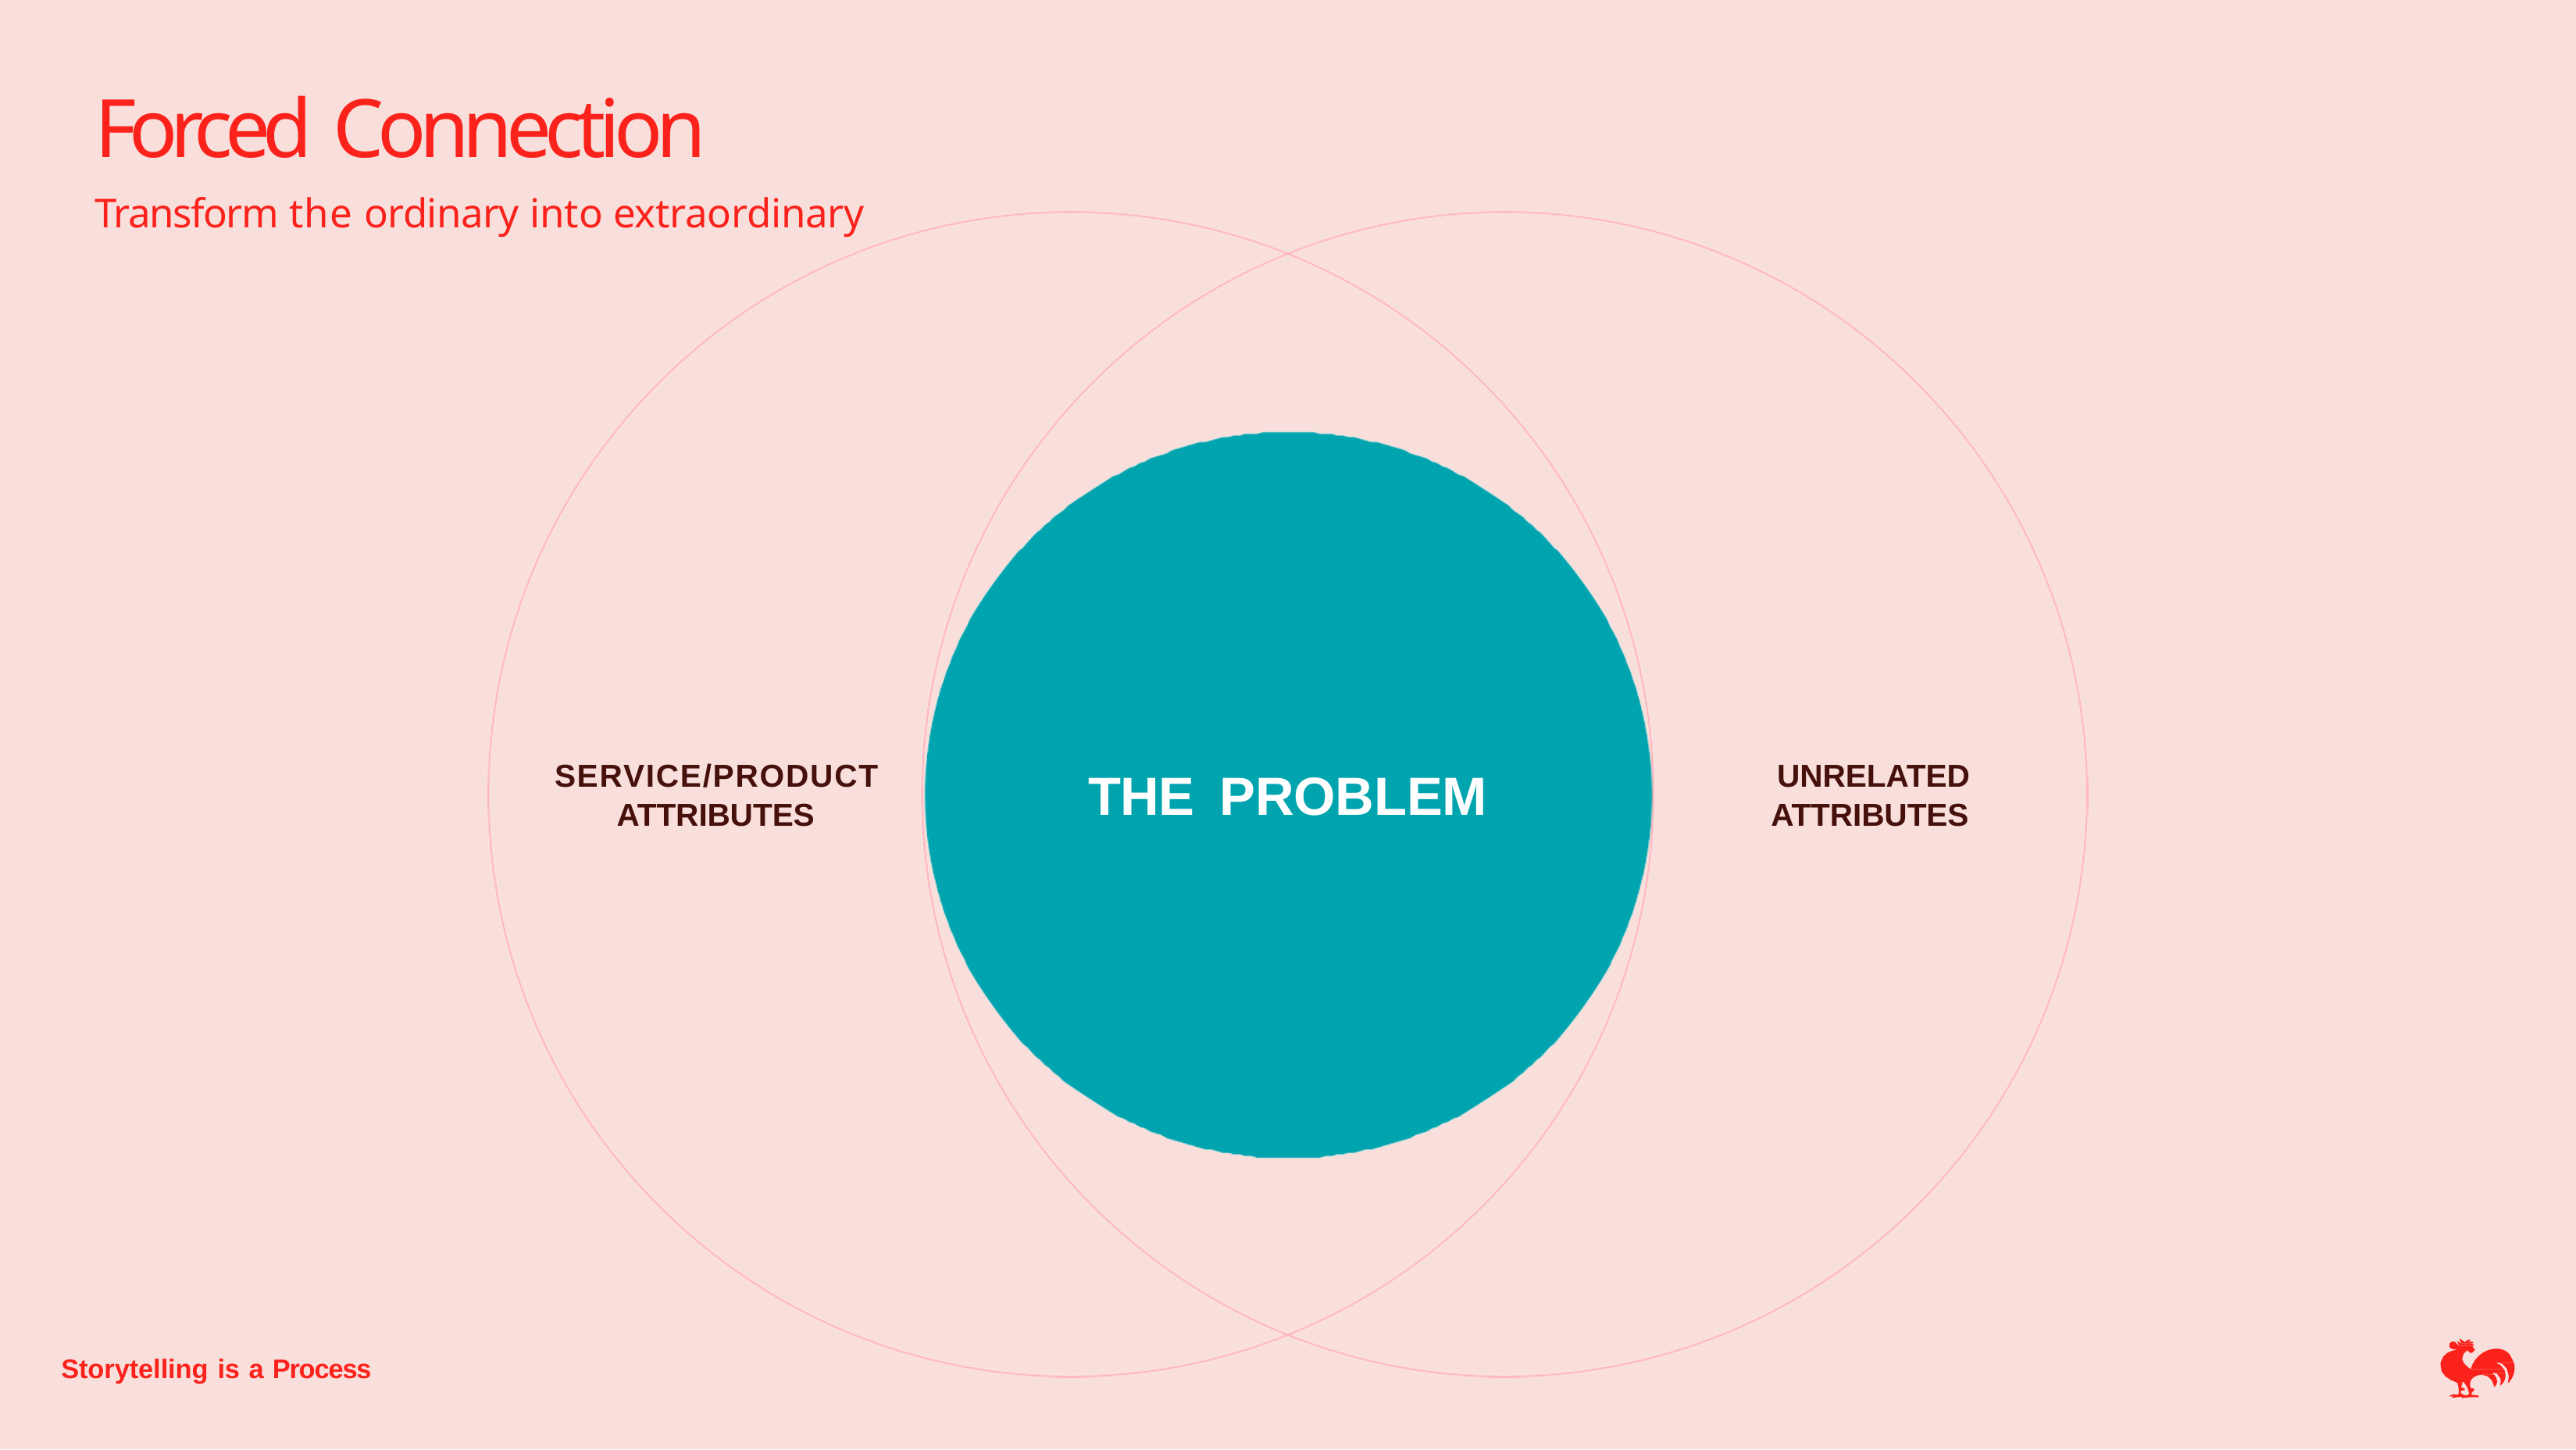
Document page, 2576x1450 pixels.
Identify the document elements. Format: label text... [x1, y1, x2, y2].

text_box Storytelling is a Process [59, 1355, 374, 1384]
picture [487, 210, 2089, 1378]
text_box [2440, 1338, 2515, 1398]
title Forced Connection Transform the ordinary into extraordinary [93, 33, 2483, 319]
